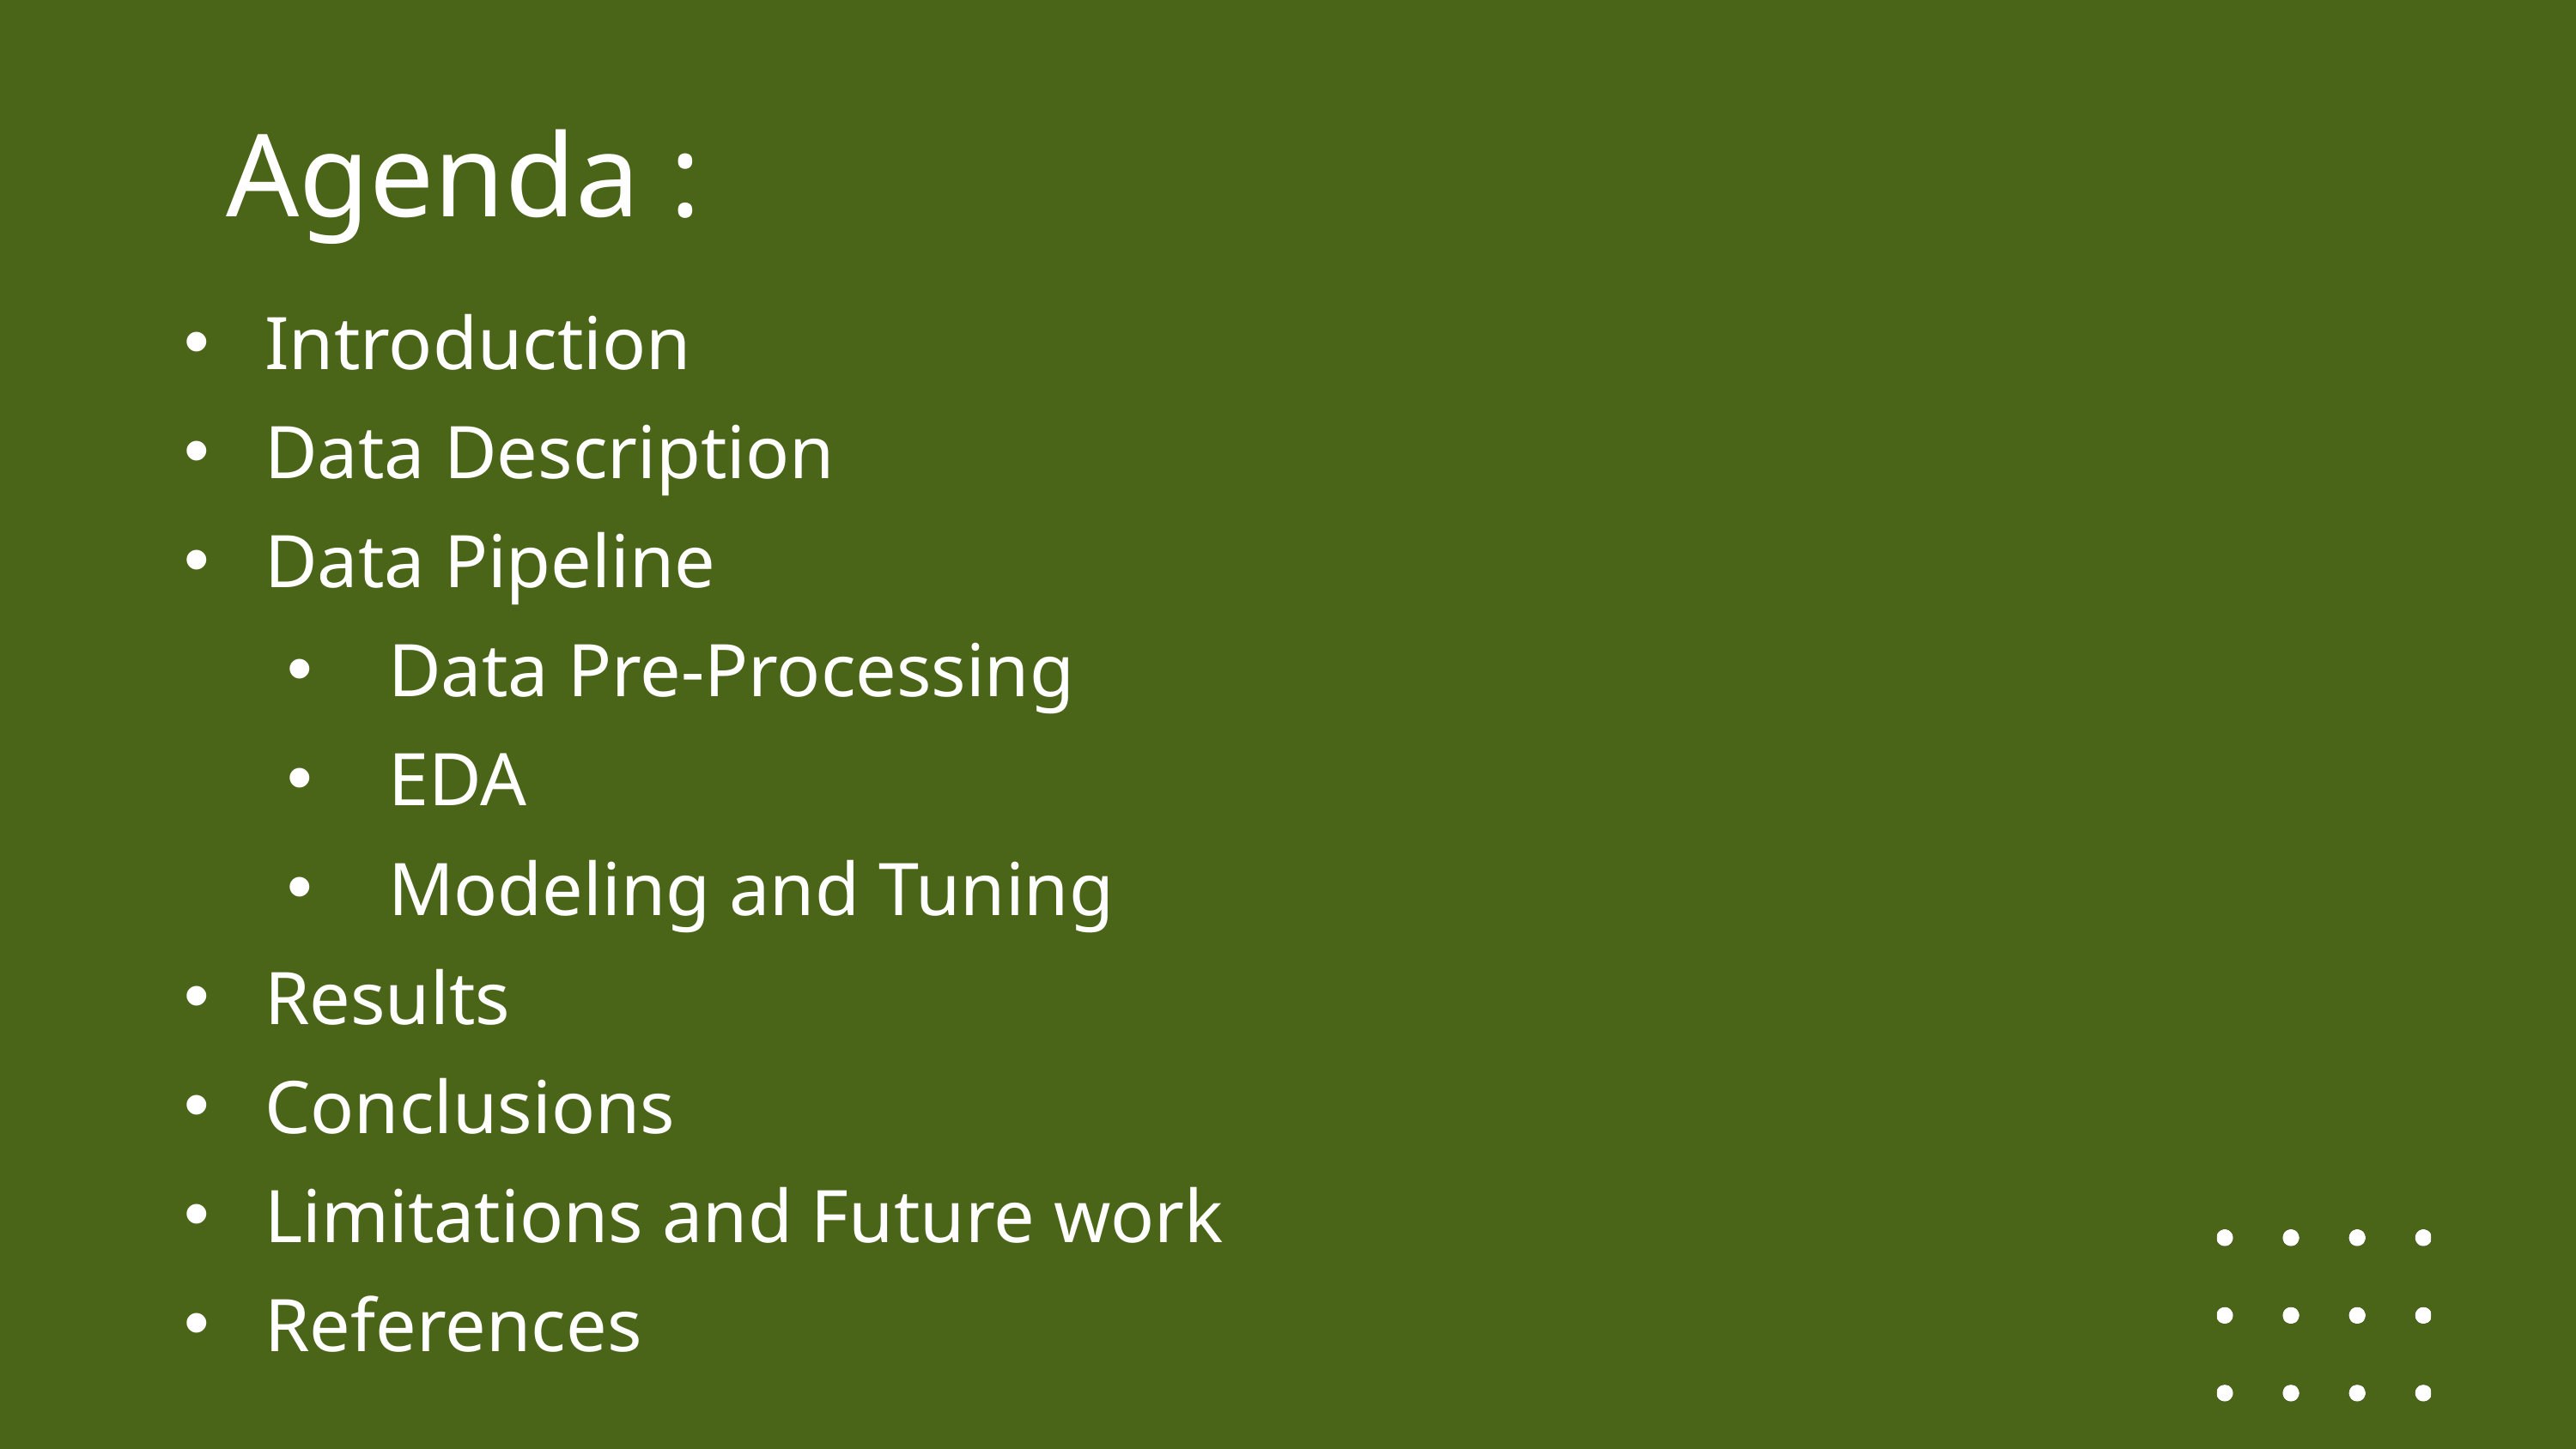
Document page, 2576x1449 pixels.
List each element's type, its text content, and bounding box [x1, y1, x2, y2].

text_box Agenda : [0, 78, 1030, 239]
text_box Introduction Data Description Data Pipeline Data Pre-Processing EDA Modeling and Tuning Results Conclusions Limitations and Future work References [122, 275, 1375, 1367]
text_box [2216, 1229, 2432, 1449]
